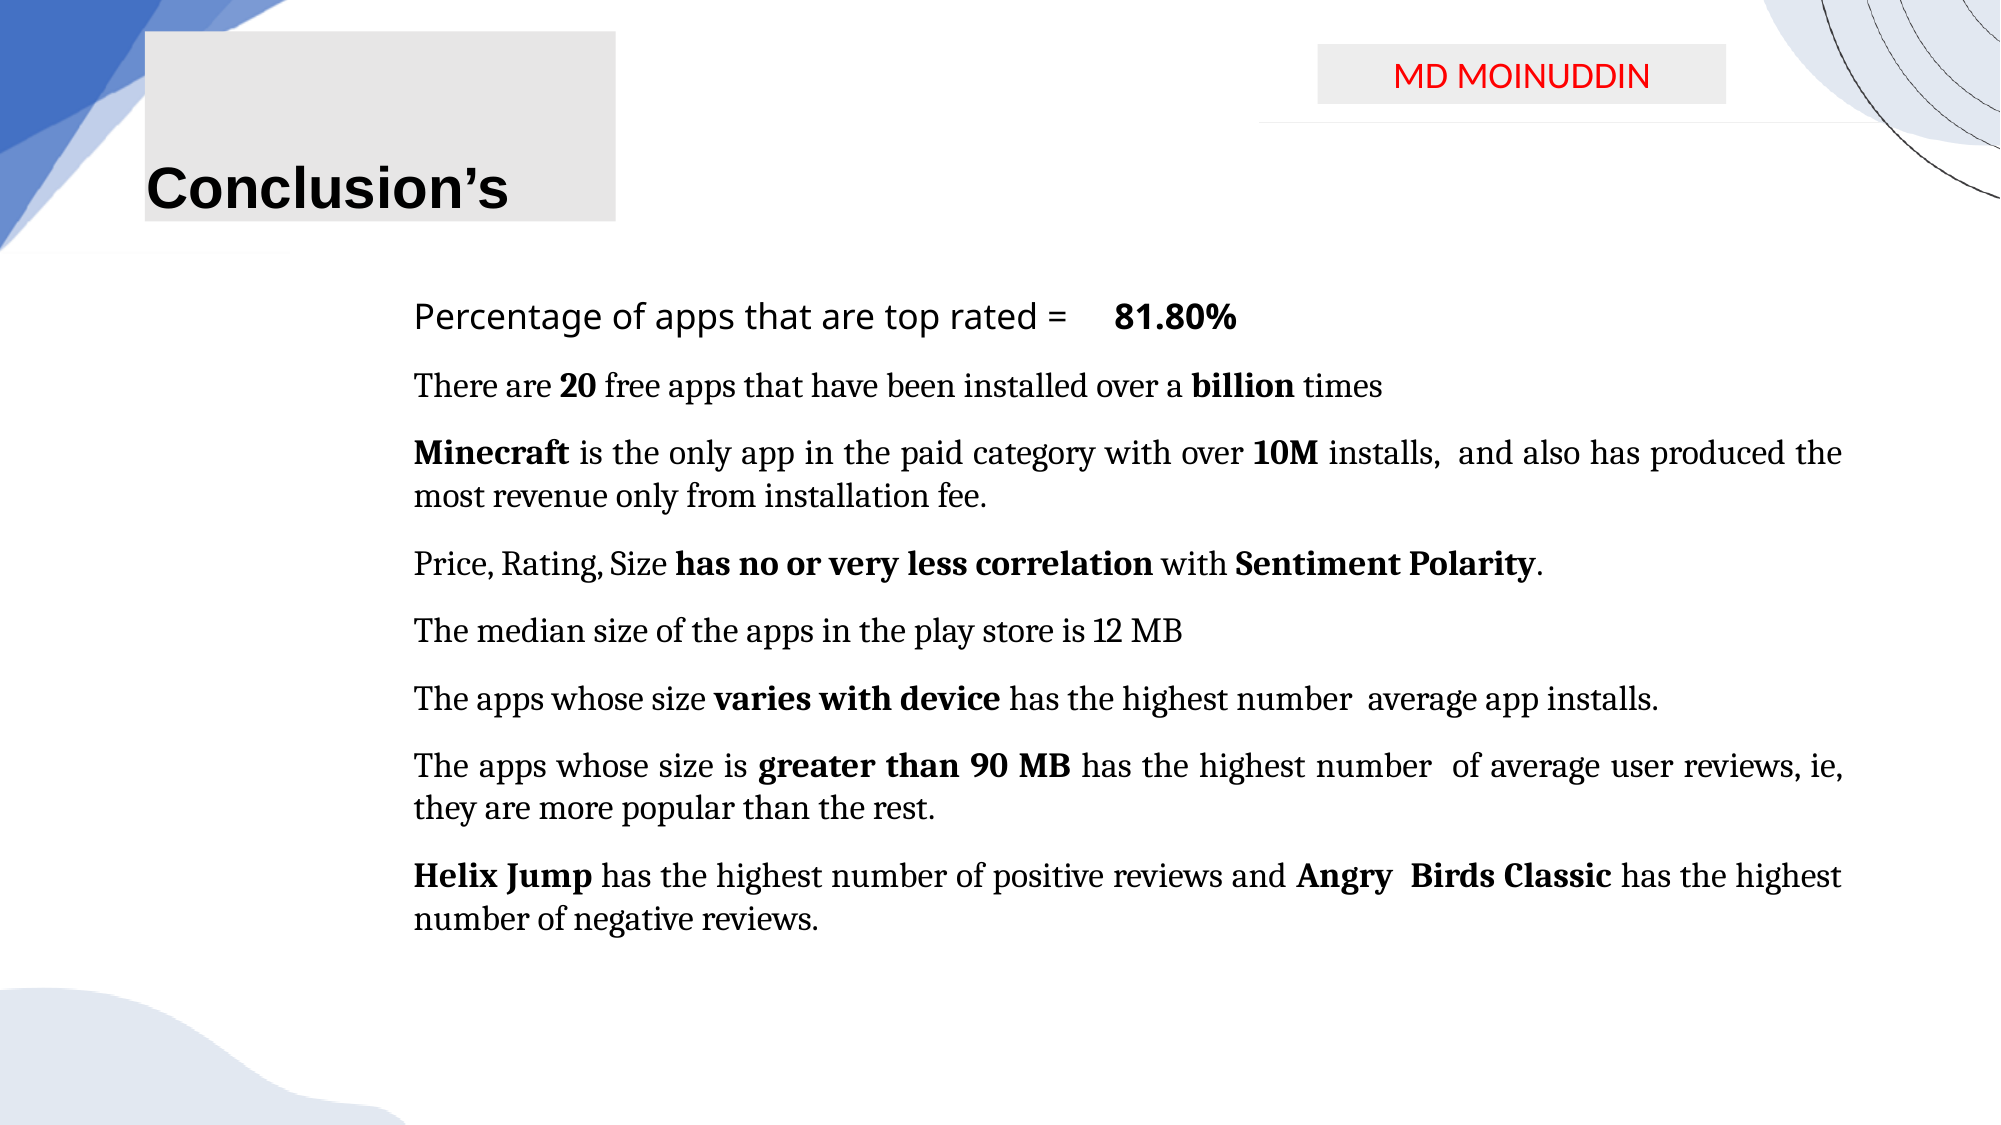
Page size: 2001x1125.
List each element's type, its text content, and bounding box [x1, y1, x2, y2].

picture [0, 984, 408, 1125]
text_box Percentage of apps that are top rated = 81.80% There are 20 free apps that have been installed over a billion times Minecraft is the only app in the paid category with over 10M installs, and also has produced the most revenue only from installation fee. Price, Rating, Size has no or very less correlation with Sentiment Polarity. The median size of the apps in the play store is 12 MB The apps whose size varies with device has the highest number average app installs. The apps whose size is greater than 90 MB has the highest number of average user reviews, ie, they are more popular than the rest. Helix Jump has the highest number of positive reviews and Angry Birds Classic has the highest number of negative reviews. [407, 275, 1844, 1005]
picture [1258, 0, 2000, 210]
title Conclusion’s [294, 31, 616, 222]
picture [0, 0, 471, 254]
